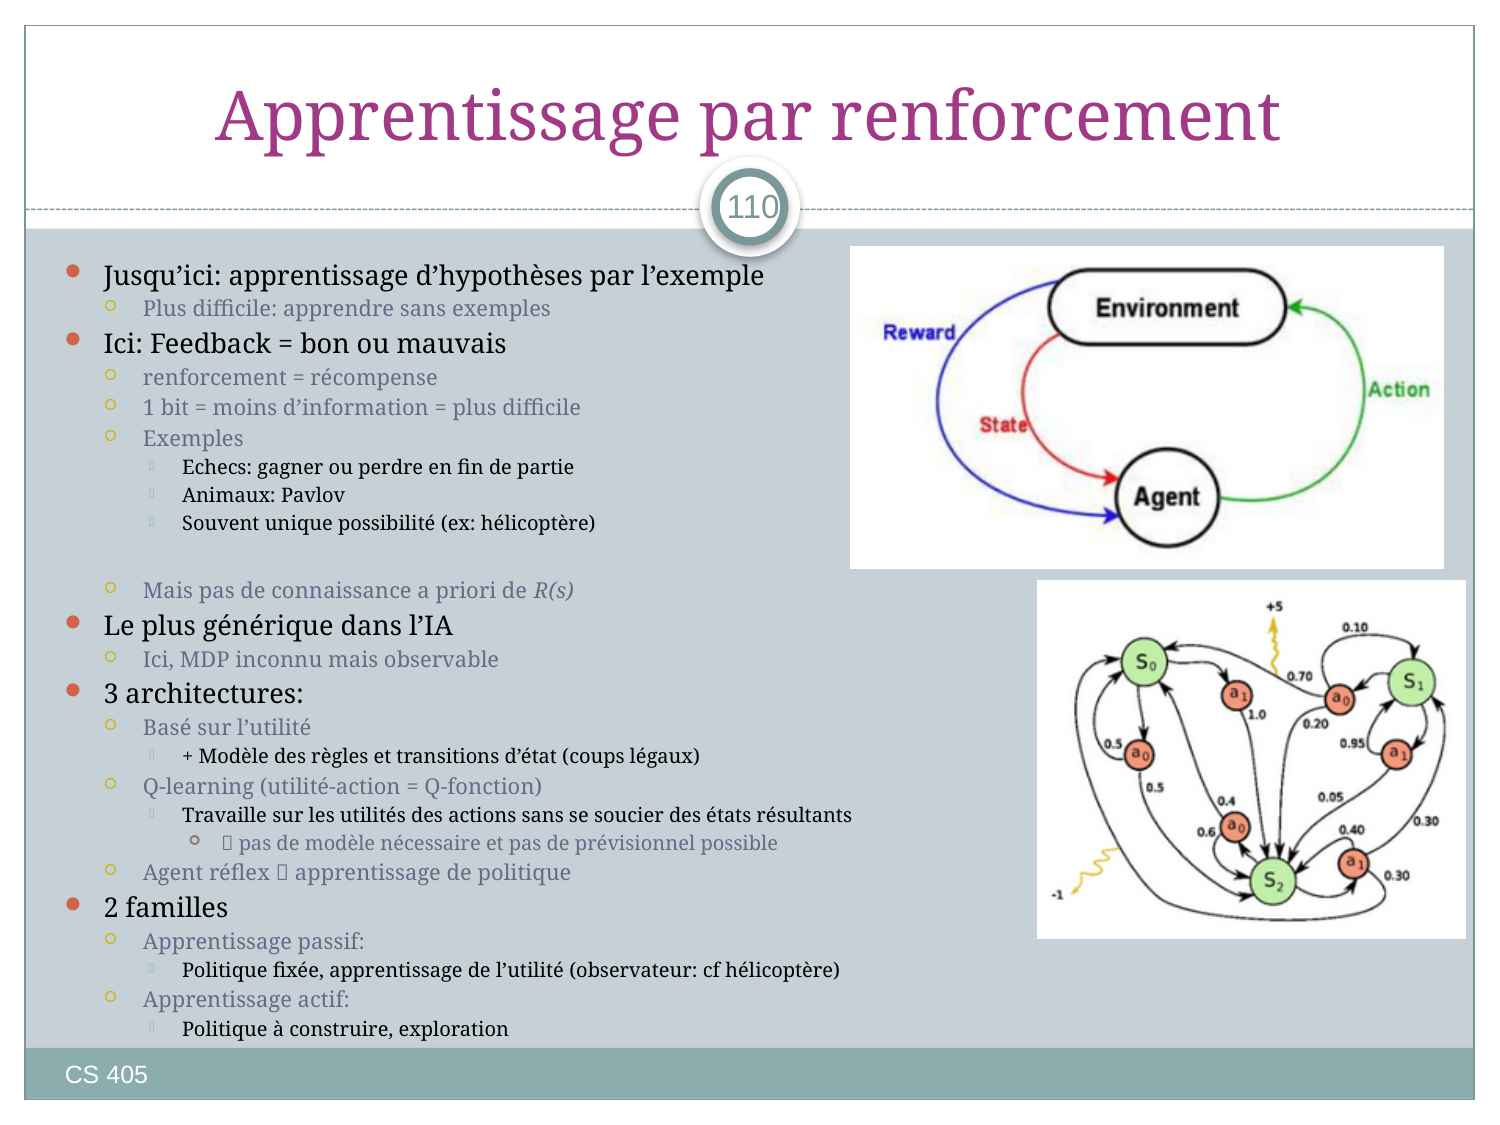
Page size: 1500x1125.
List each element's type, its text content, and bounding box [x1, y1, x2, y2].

footer CS 405 [50, 1051, 638, 1112]
picture [850, 246, 1444, 569]
title Apprentissage par renforcement [49, 37, 1450, 162]
picture [1037, 580, 1466, 939]
slide_number 110 [715, 168, 791, 241]
